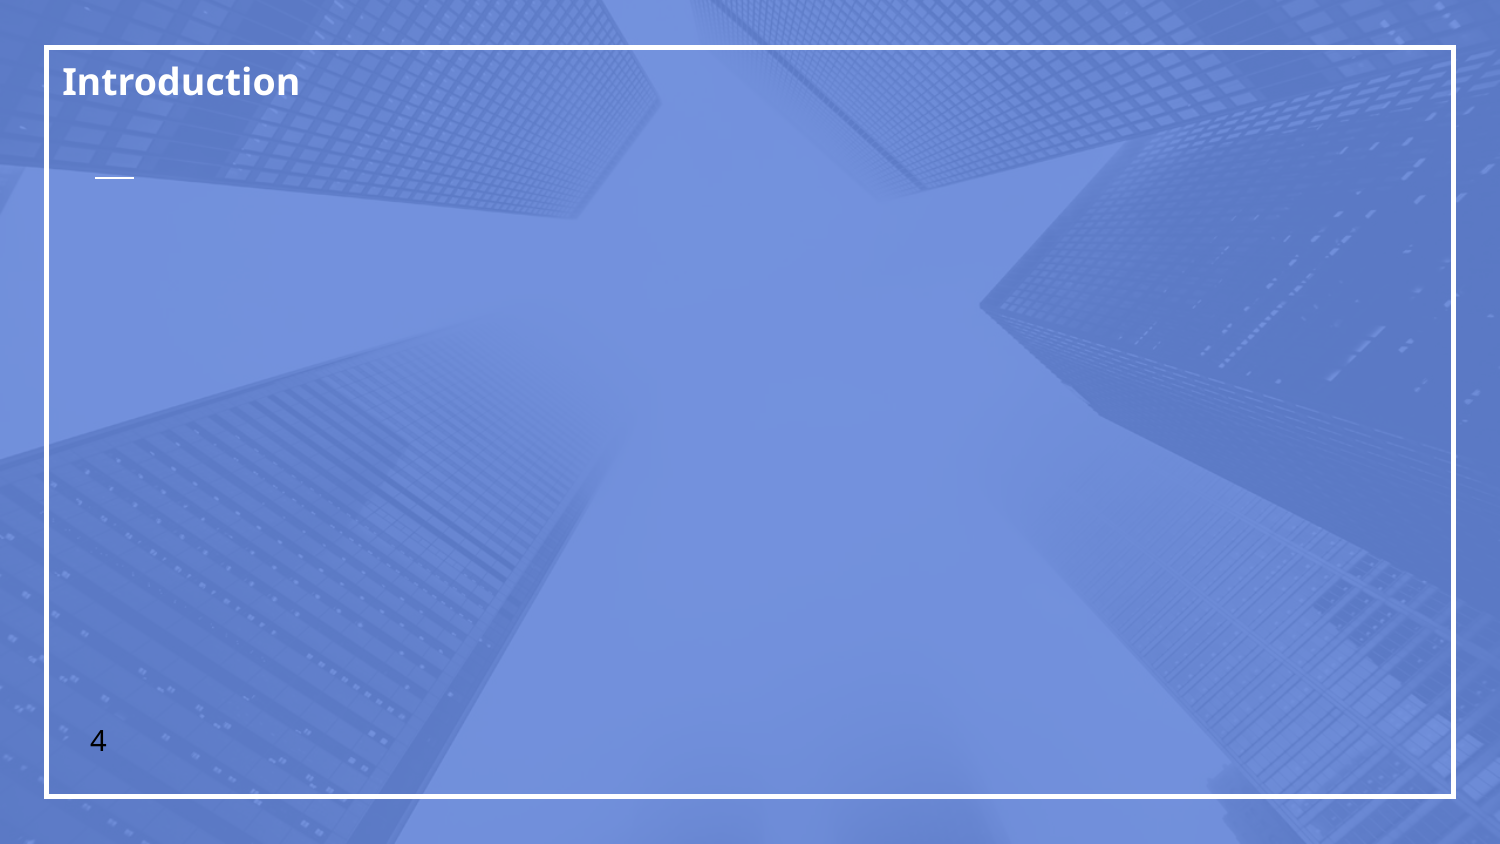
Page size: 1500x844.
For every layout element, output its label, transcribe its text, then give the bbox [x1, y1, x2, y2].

slide_number 4 [75, 687, 165, 777]
title Introduction [47, 42, 401, 177]
